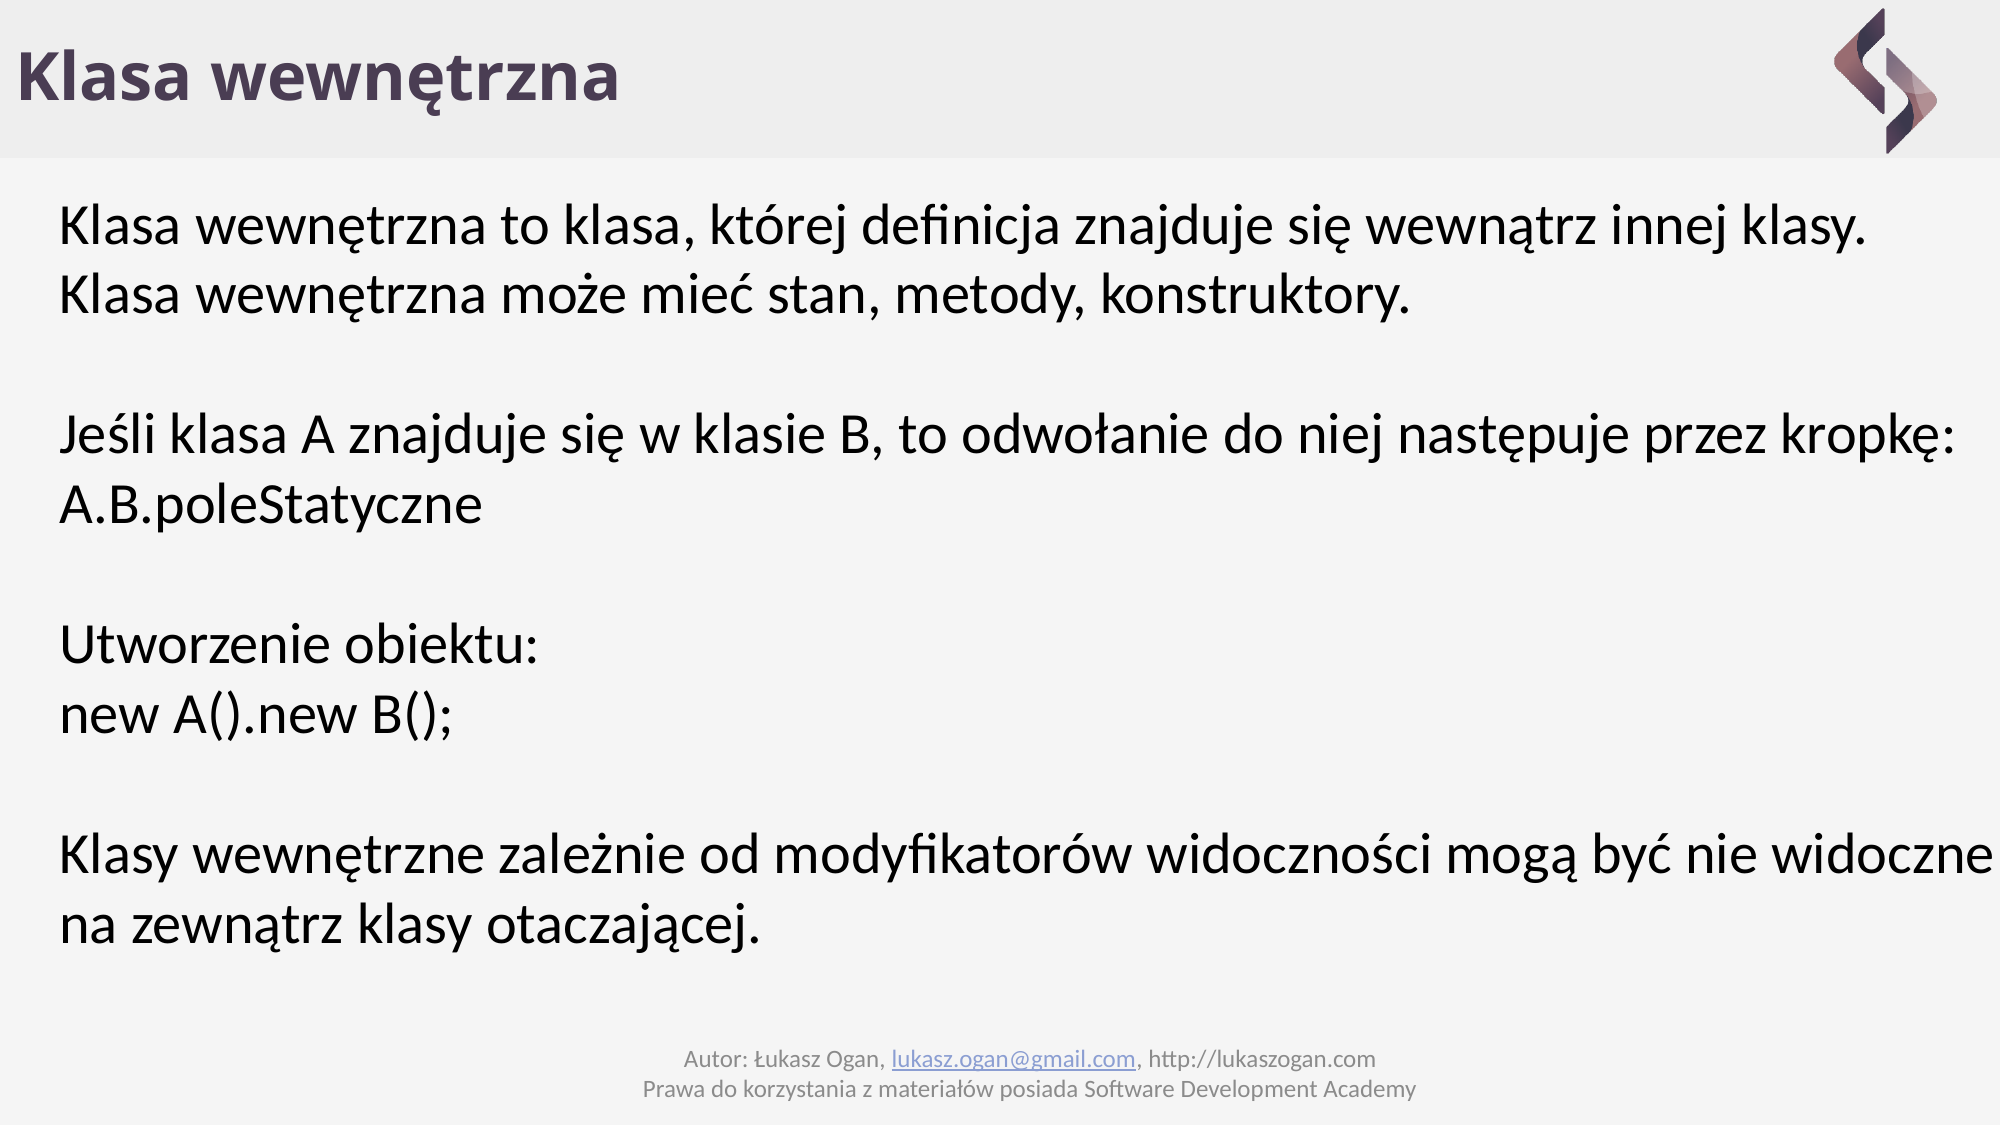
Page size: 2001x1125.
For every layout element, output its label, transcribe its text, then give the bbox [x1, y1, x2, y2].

title Klasa wewnętrzna [0, 0, 1788, 158]
picture [1787, 0, 2001, 166]
footer Autor: Łukasz Ogan, lukasz.ogan@gmail.com, http://lukaszogan.com Prawa do korzystania z materiałów posiada Software Development Academy [556, 1042, 1505, 1103]
text_box Klasa wewnętrzna to klasa, której definicja znajduje się wewnątrz innej klasy. Klasa wewnętrzna może mieć stan, metody, konstruktory. Jeśli klasa A znajduje się w klasie B, to odwołanie do niej następuje przez kropkę: A.B.poleStatyczne Utworzenie obiektu: new A().new B(); Klasy wewnętrzne zależnie od modyfikatorów widoczności mogą być nie widoczne na zewnątrz klasy otaczającej. [44, 178, 2000, 1033]
